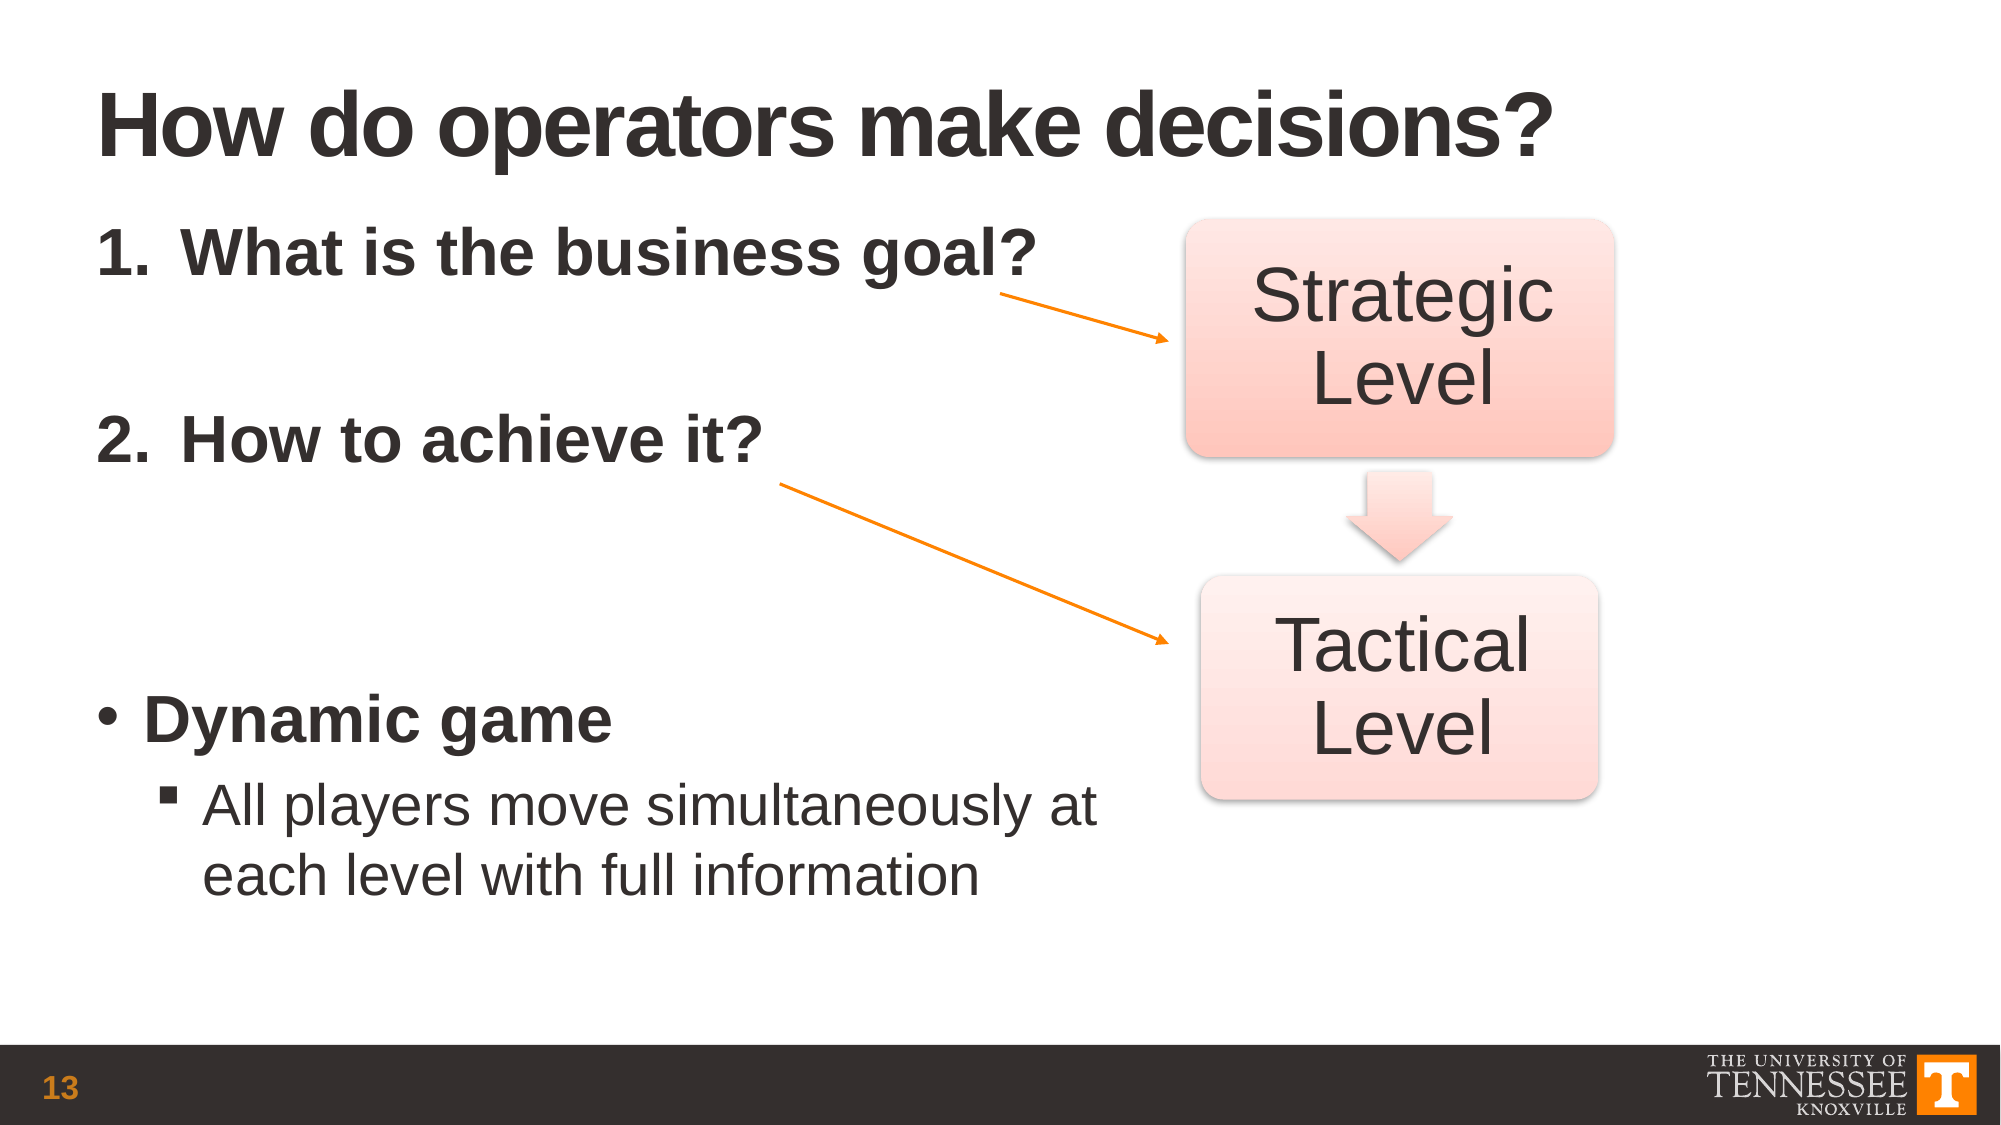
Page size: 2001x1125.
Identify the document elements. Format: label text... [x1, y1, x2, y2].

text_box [779, 483, 1170, 645]
slide_number 13 [25, 1056, 100, 1117]
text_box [841, 219, 1958, 800]
list What is the business goal? How to achieve it? Dynamic game All players move simultaneously at each level with full information [81, 201, 1169, 1003]
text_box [999, 293, 1170, 342]
title How do operators make decisions? [81, 46, 1925, 183]
